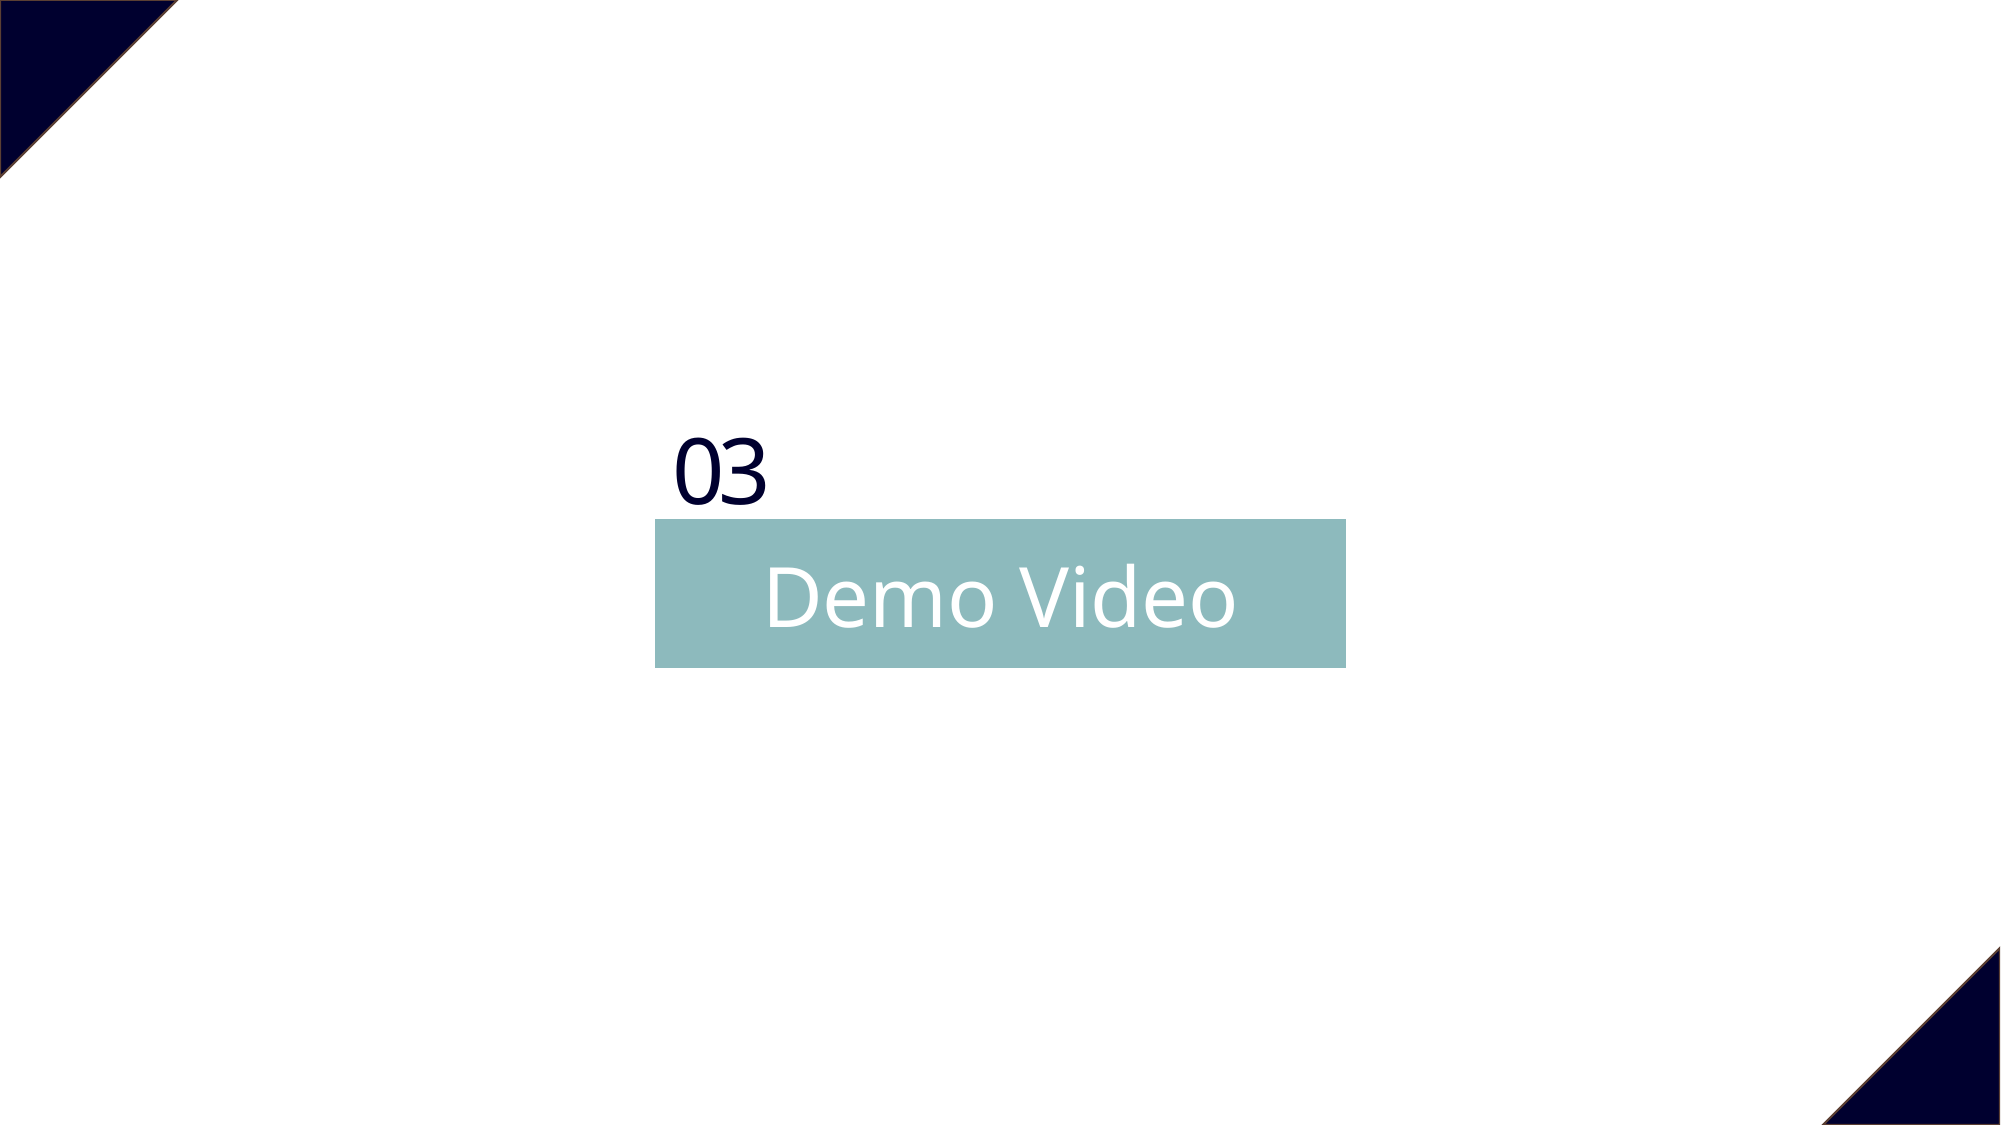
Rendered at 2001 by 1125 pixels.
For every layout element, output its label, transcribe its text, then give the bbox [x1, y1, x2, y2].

text_box 03 [657, 405, 786, 519]
text_box Demo Video [655, 519, 1346, 668]
